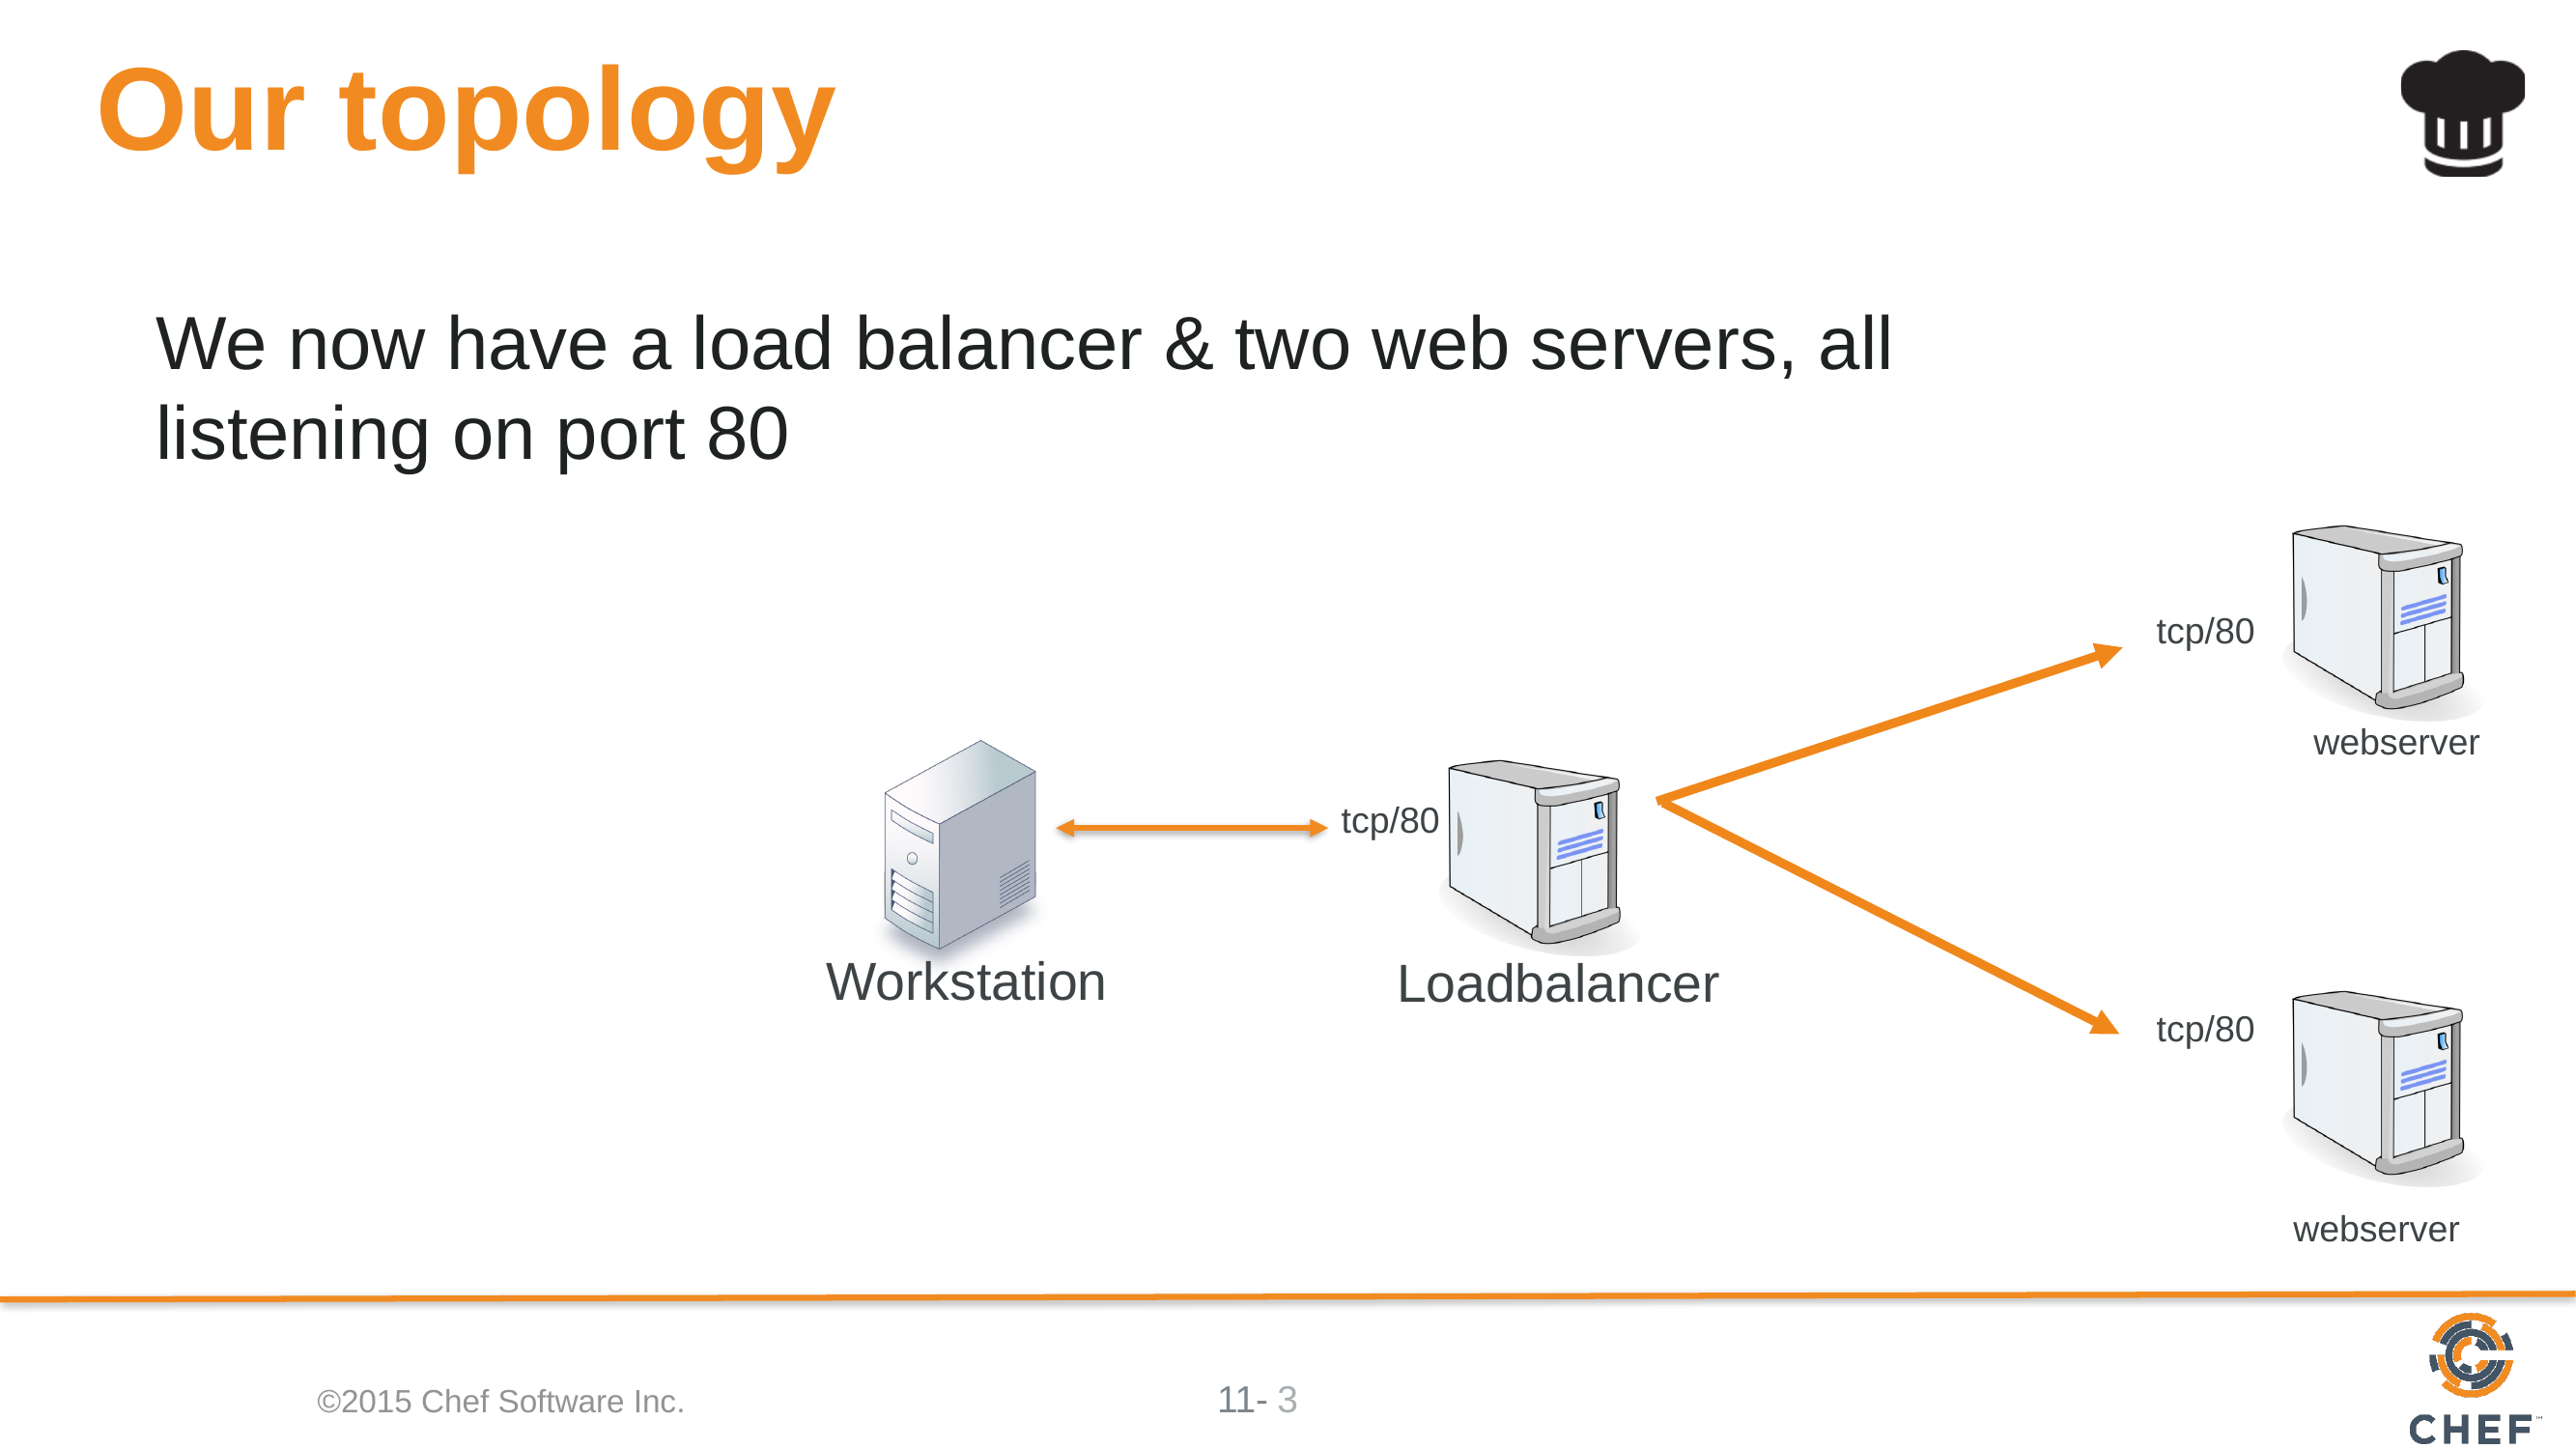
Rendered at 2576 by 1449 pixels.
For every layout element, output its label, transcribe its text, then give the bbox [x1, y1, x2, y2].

picture [2399, 1299, 2550, 1449]
text_box tcp/80 [2124, 608, 2270, 663]
picture [830, 739, 1090, 1017]
text_box webserver [2218, 719, 2576, 812]
title Our topology [96, 48, 2463, 180]
text_box webserver [2197, 1206, 2556, 1299]
text_box Workstation [820, 946, 1114, 1062]
text_box tcp/80 [1334, 796, 1427, 854]
list We now have a load balancer & two web servers, all listening on port 80 [107, 294, 1901, 1142]
footer ©2015 Chef Software Inc. [51, 1359, 952, 1440]
text_box tcp/80 [2124, 1005, 2270, 1061]
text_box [1656, 646, 2124, 802]
picture [2275, 980, 2486, 1194]
picture [1431, 750, 1642, 963]
slide_number 3 [998, 1359, 1578, 1437]
picture [2275, 516, 2486, 728]
text_box Loadbalancer [1396, 949, 1721, 1064]
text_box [1662, 802, 2120, 1035]
